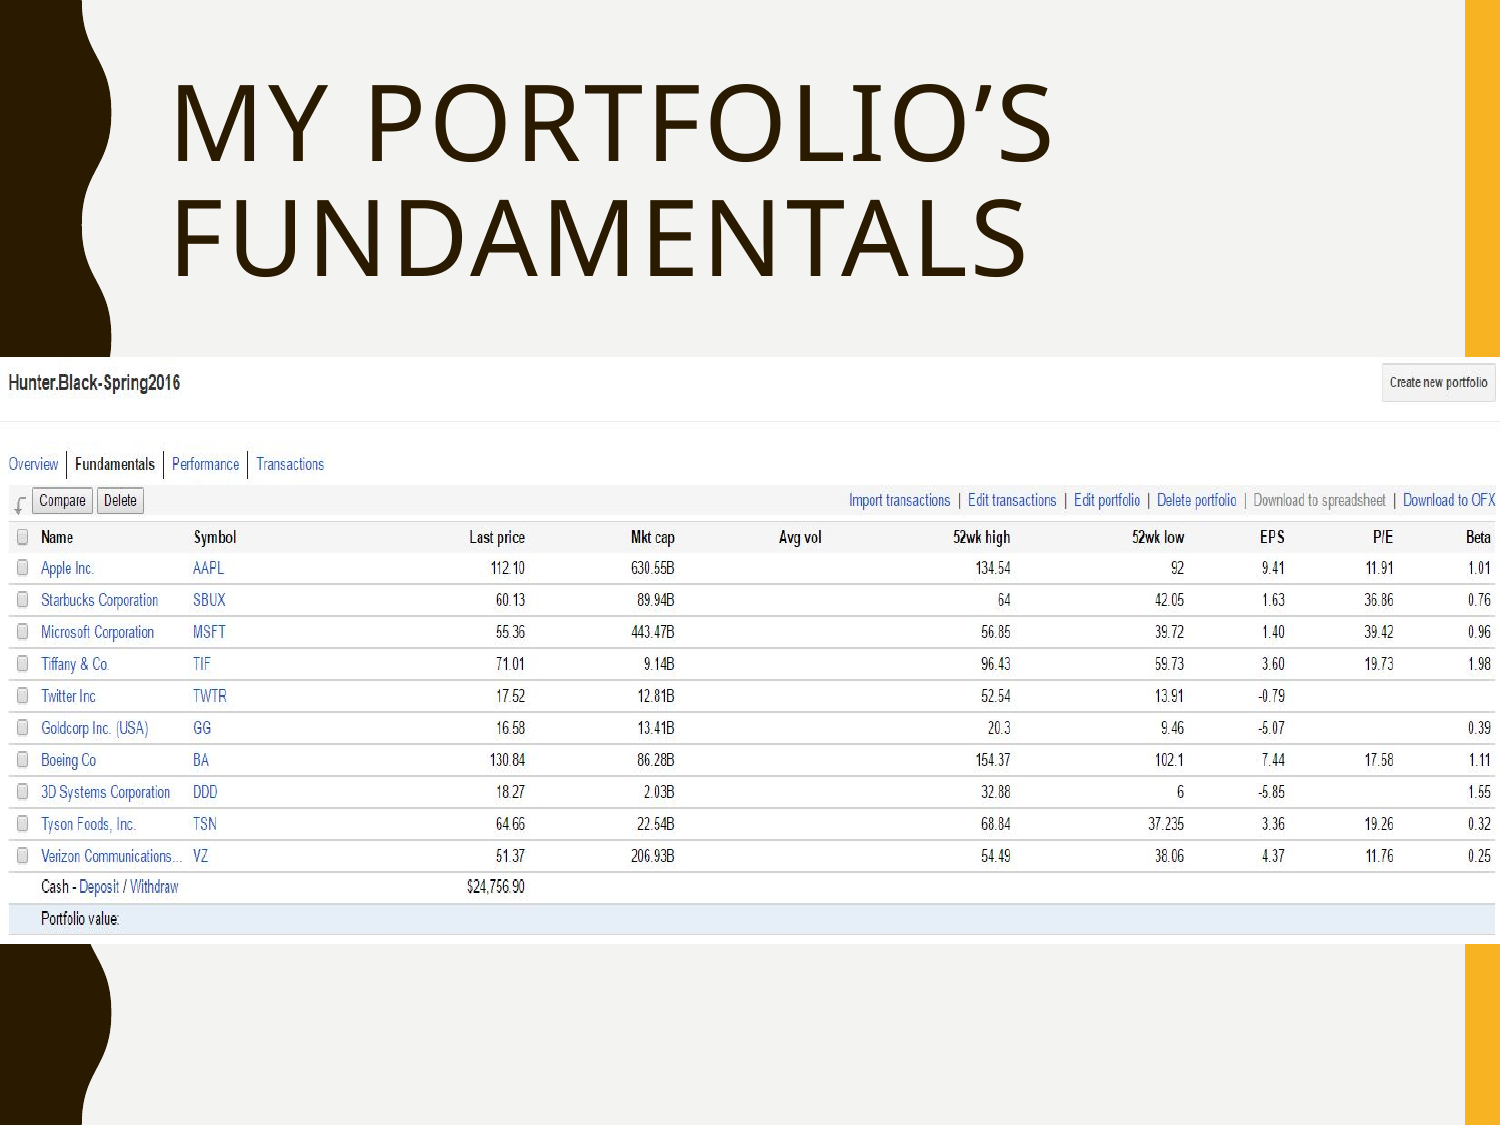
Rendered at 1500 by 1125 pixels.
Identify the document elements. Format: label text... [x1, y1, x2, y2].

picture [0, 357, 1500, 944]
title MY Portfolio’s Fundamentals [154, 62, 1407, 308]
